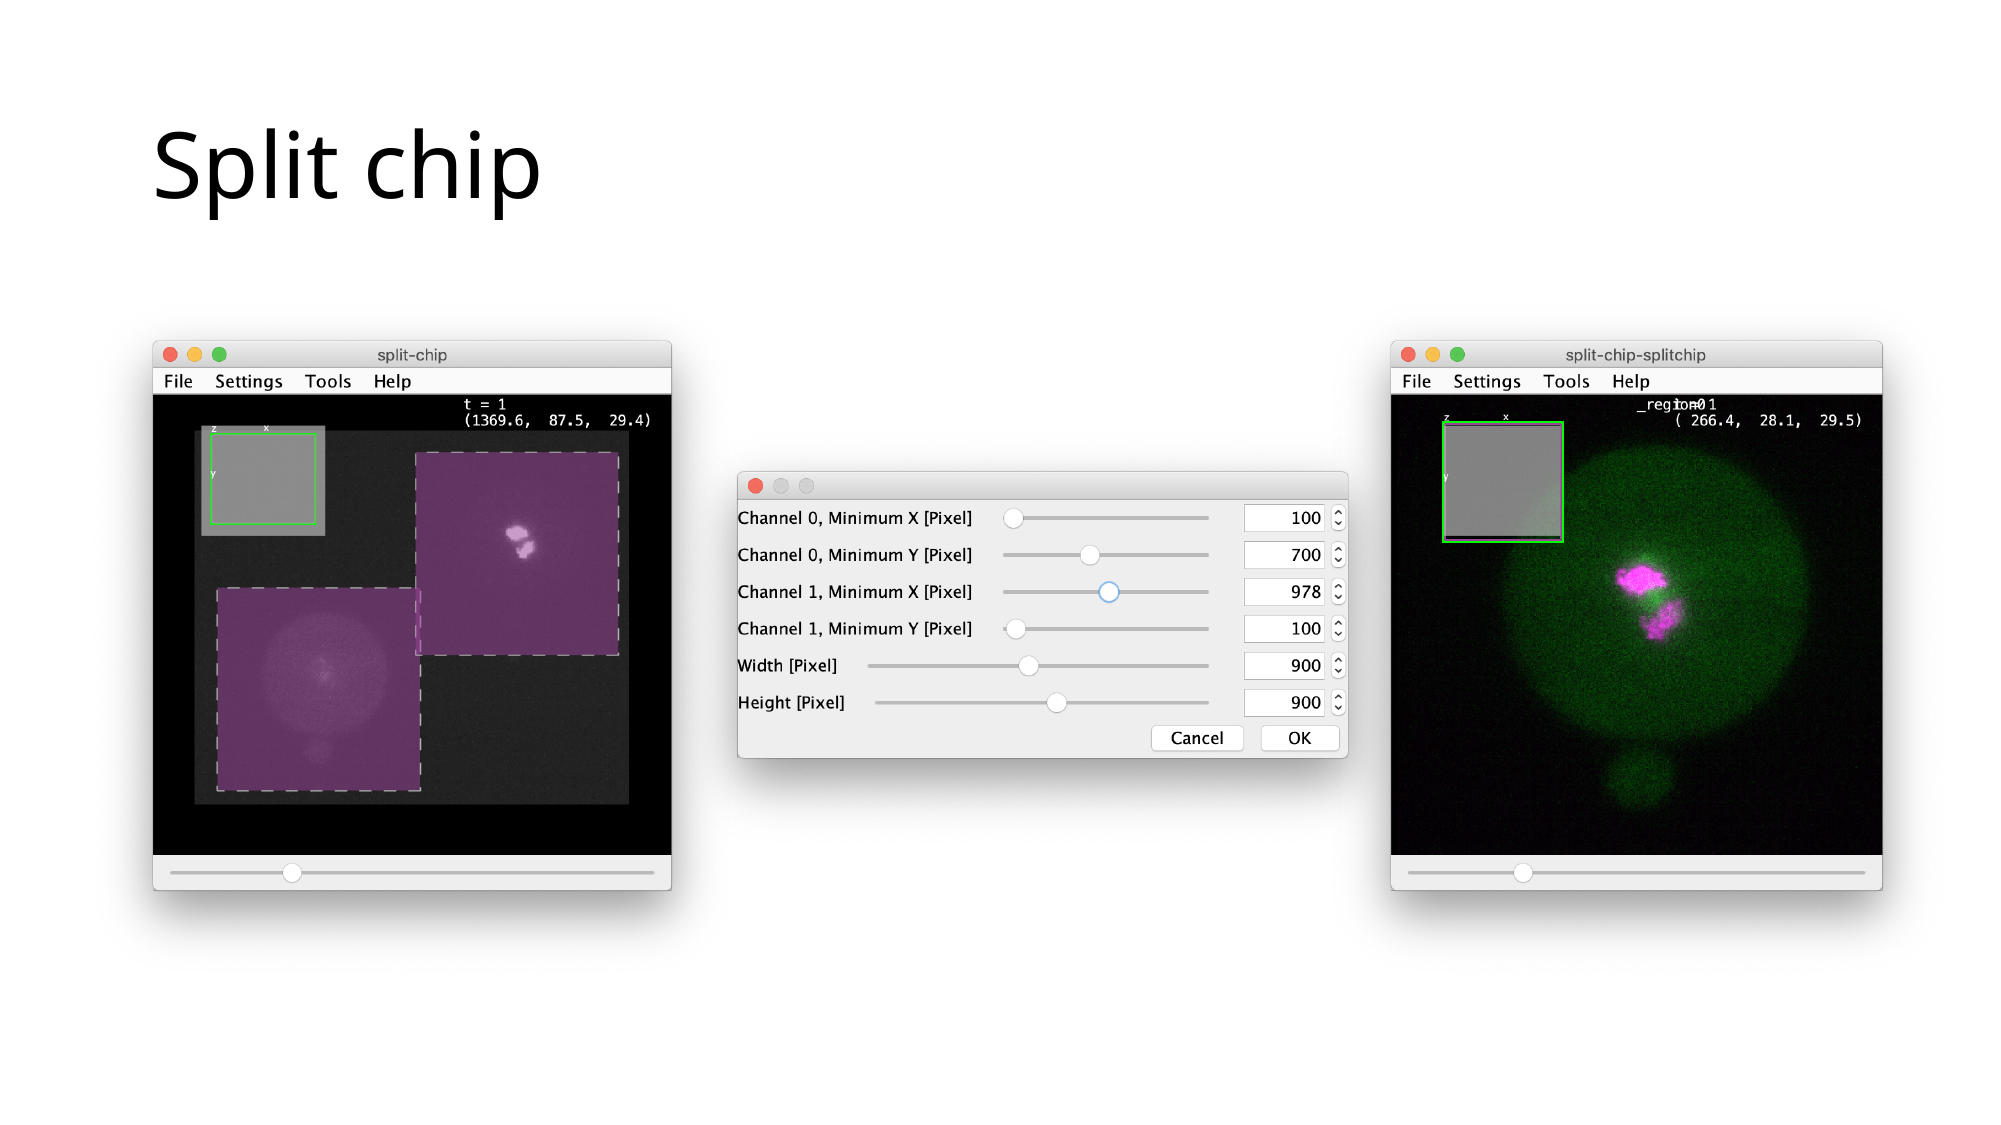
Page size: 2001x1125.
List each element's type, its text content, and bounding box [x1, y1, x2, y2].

picture [84, 294, 1951, 981]
title Split chip [137, 59, 1863, 278]
